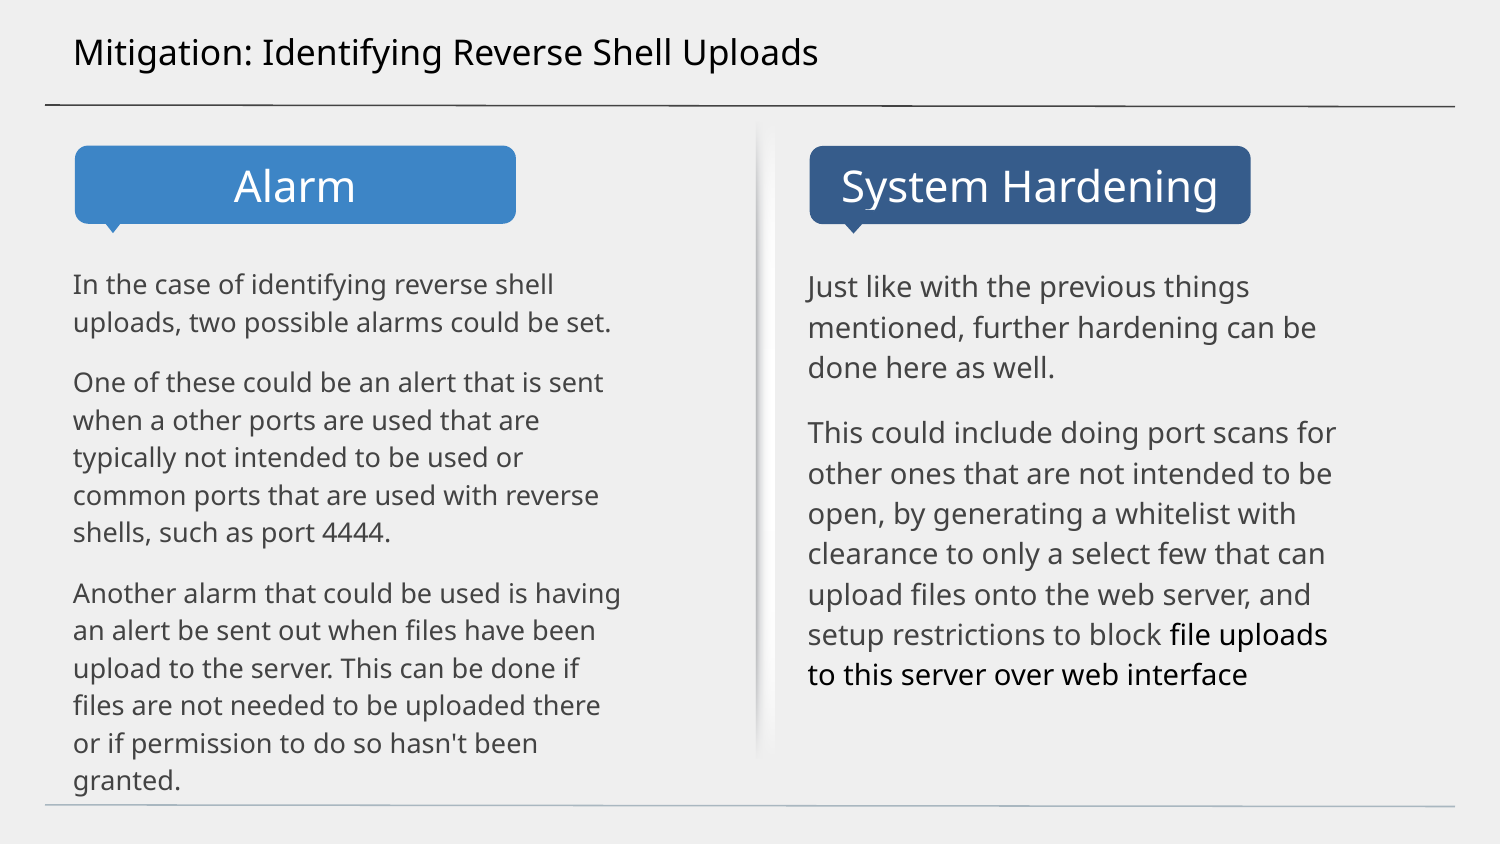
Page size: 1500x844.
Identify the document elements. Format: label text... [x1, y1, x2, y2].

title Mitigation: Identifying Reverse Shell Uploads [0, 0, 1500, 88]
subtitle Just like with the previous things mentioned, further hardening can be done here as well. This could include doing port scans for other ones that are not intended to be open, by generating a whitelist with clearance to only a select few that can upload files onto the web server, and setup restrictions to block file uploads to this server over web interface [732, 263, 1438, 805]
picture [703, 107, 839, 782]
subtitle In the case of identifying reverse shell uploads, two possible alarms could be set. One of these could be an alert that is sent when a other ports are used that are typically not intended to be used or common ports that are used with reverse shells, such as port 4444. Another alarm that could be used is having an alert be sent out when files have been upload to the server. This can be done if files are not needed to be uploaded there or if permission to do so hasn't been granted. [0, 262, 704, 805]
